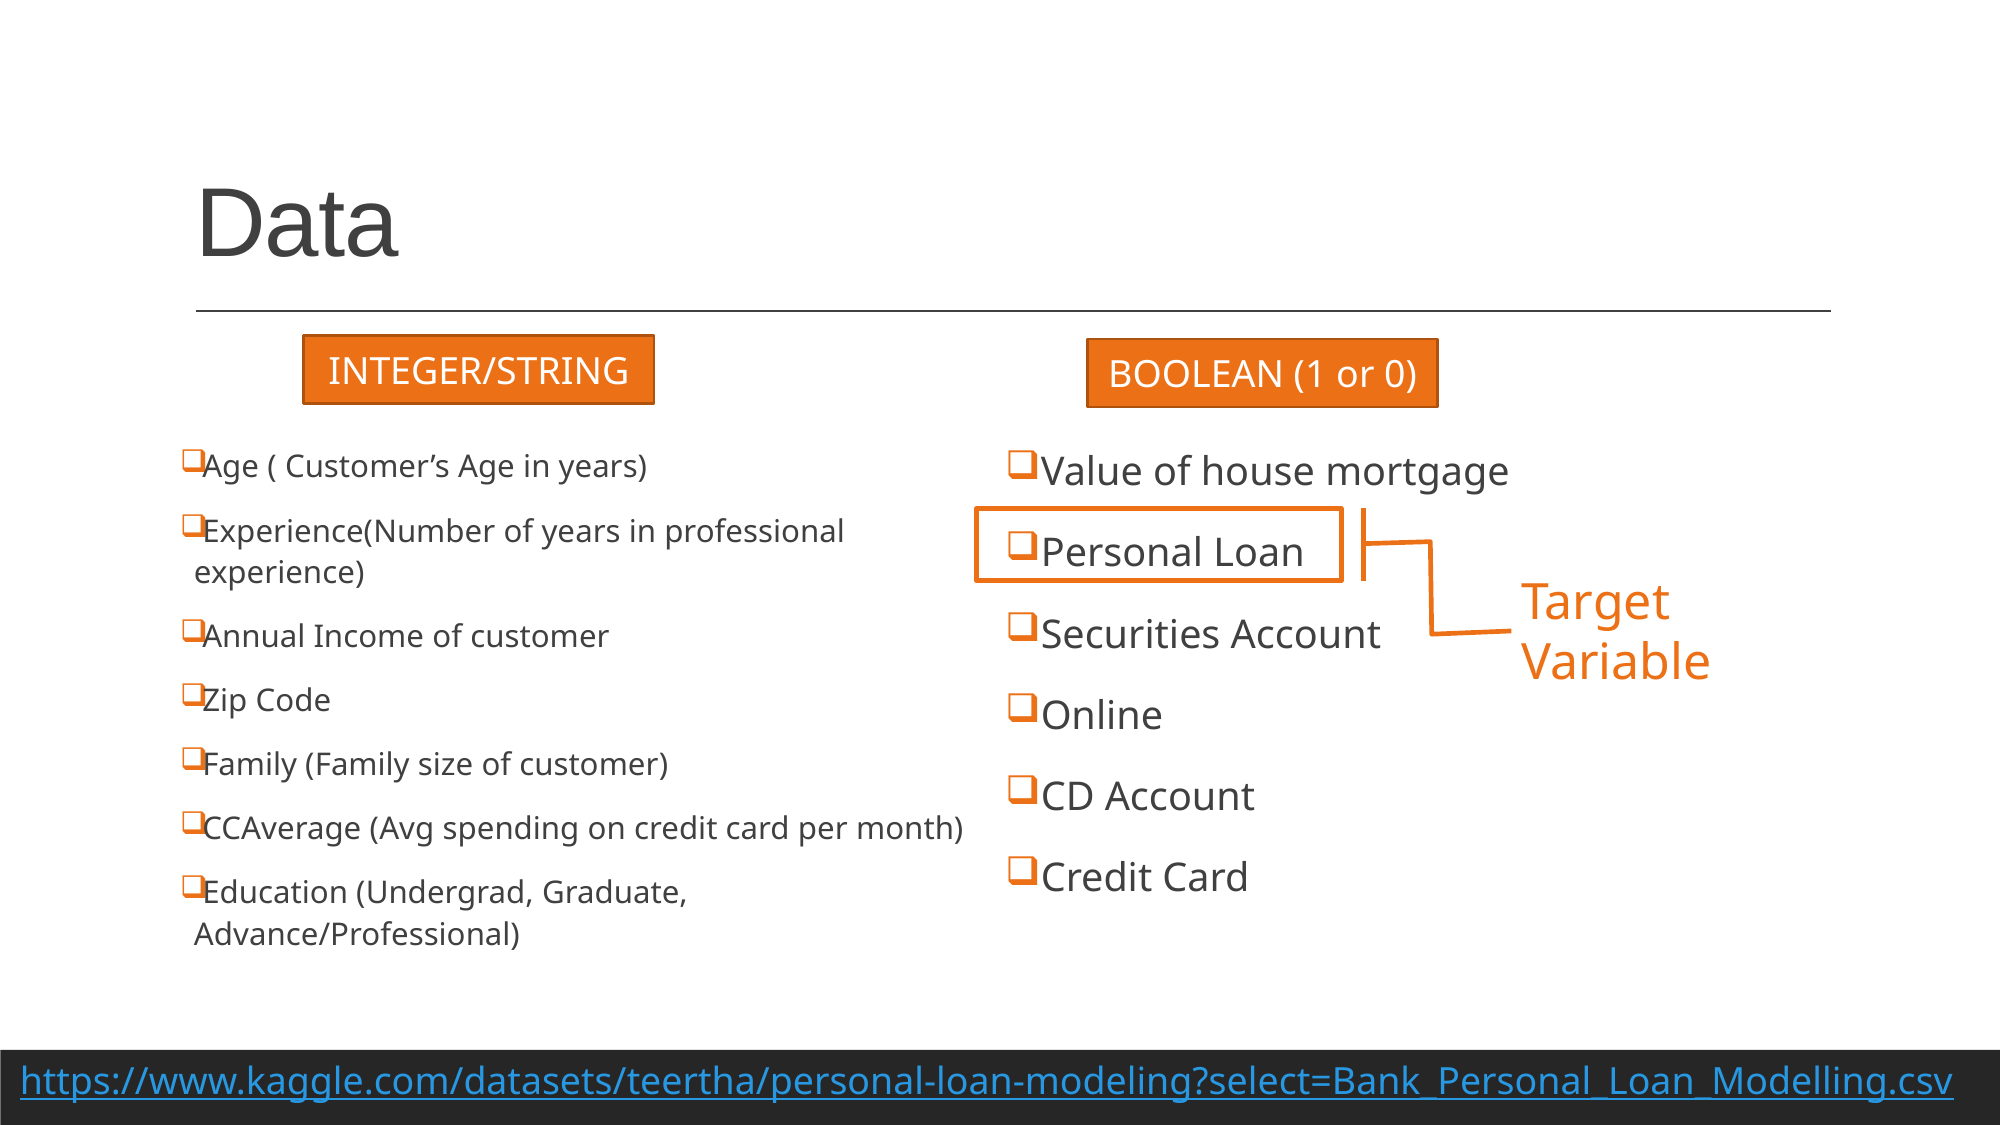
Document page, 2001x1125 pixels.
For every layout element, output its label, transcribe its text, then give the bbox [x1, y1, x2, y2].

list Age ( Customer’s Age in years) Experience(Number of years in professional experience) Annual Income of customer Zip Code Family (Family size of customer) CCAverage (Avg spending on credit card per month) Education (Undergrad, Graduate, Advance/Professional) [180, 435, 977, 991]
text_box INTEGER/STRING [302, 334, 655, 405]
text_box Value of house mortgage Personal Loan Securities Account Online CD Account Credit Card [1005, 433, 1802, 990]
text_box BOOLEAN (1 or 0) [1086, 338, 1439, 408]
text_box https://www.kaggle.com/datasets/teertha/personal-loan-modeling?select=Bank_Personal_Loan_Modelling.csv [5, 1049, 1970, 1125]
title Data [180, 47, 1830, 285]
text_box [975, 507, 1733, 700]
